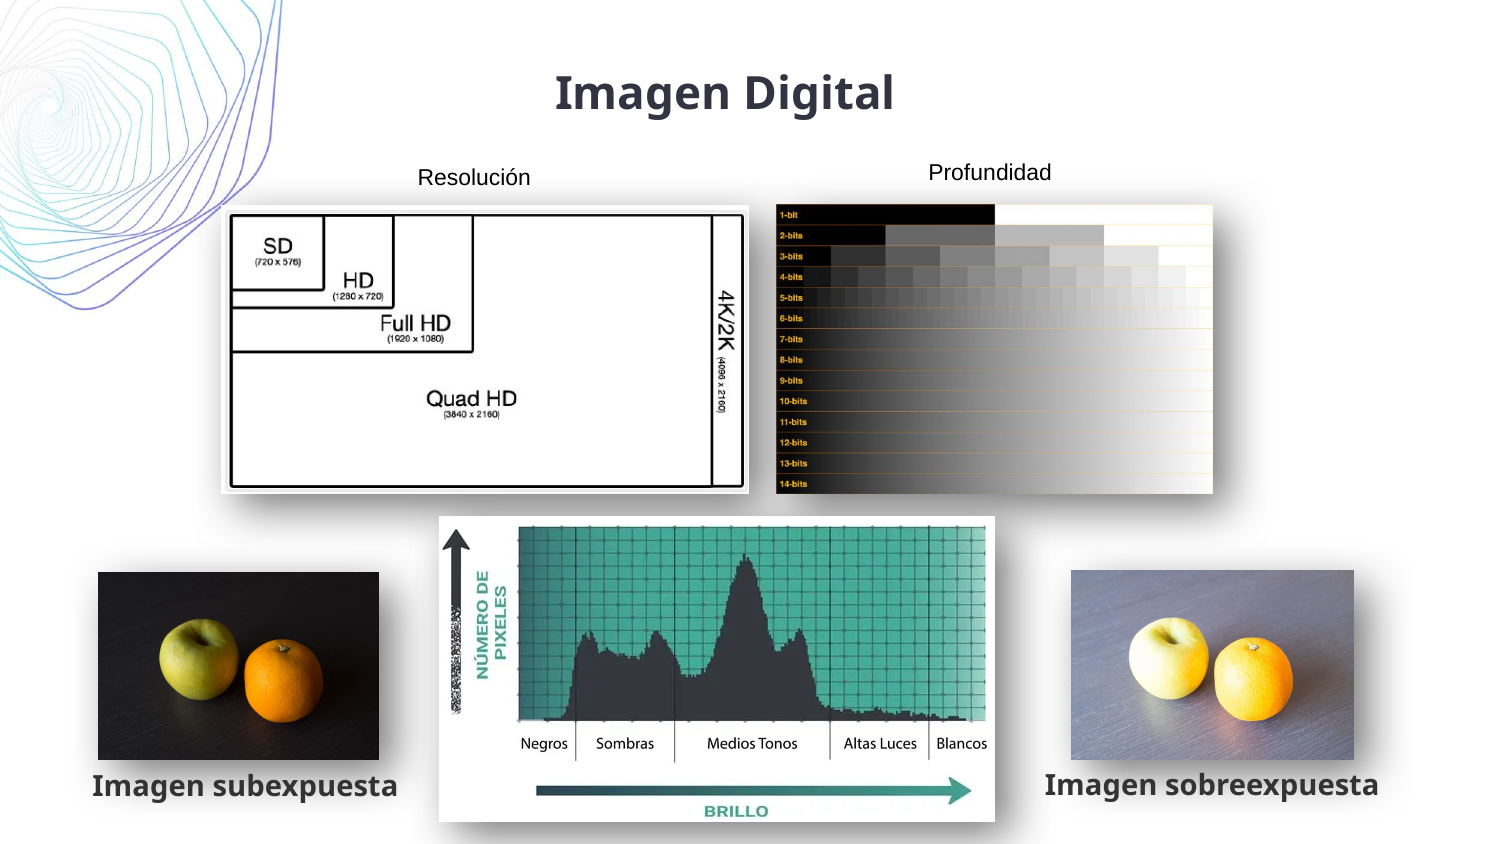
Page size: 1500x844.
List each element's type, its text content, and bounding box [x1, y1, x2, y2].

picture [0, 0, 1500, 844]
text_box Resolución [402, 154, 553, 198]
text_box Imagen sobreexpuesta [1030, 758, 1395, 809]
text_box Profundidad [913, 150, 1076, 193]
text_box Imagen Digital [540, 56, 911, 126]
text_box Imagen subexpuesta [77, 759, 434, 810]
